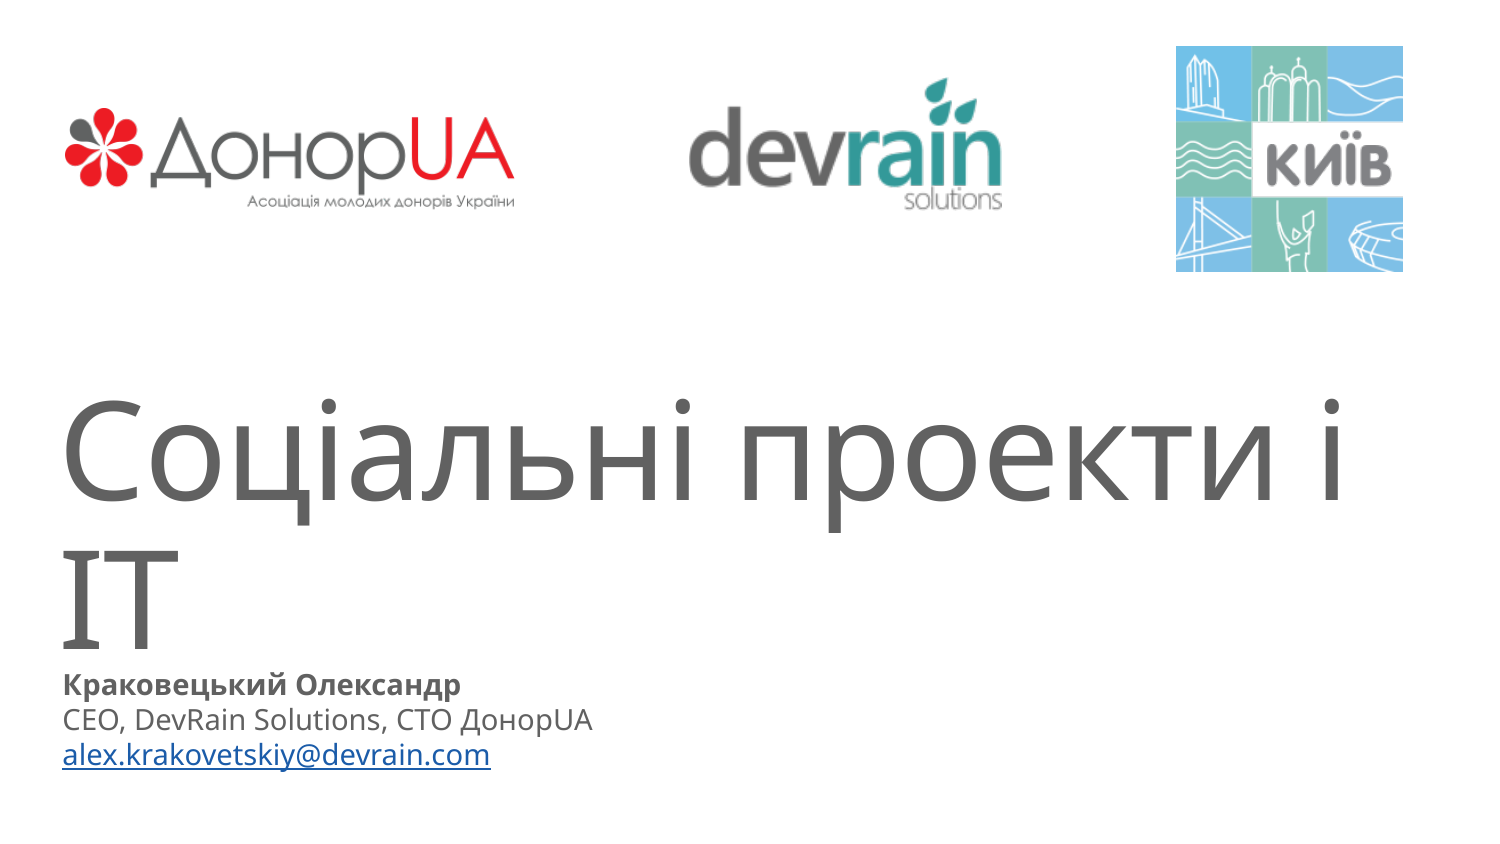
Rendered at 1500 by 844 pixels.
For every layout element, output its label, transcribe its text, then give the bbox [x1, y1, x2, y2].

list Краковецький Олександр CEO, DevRain Solutions, CTO ДонорUA alex.krakovetskiy@devrain.com [44, 652, 751, 764]
picture [1175, 46, 1403, 272]
picture [689, 77, 1003, 211]
title Соціальні проекти і ІТ [41, 371, 1386, 595]
picture [64, 107, 516, 211]
